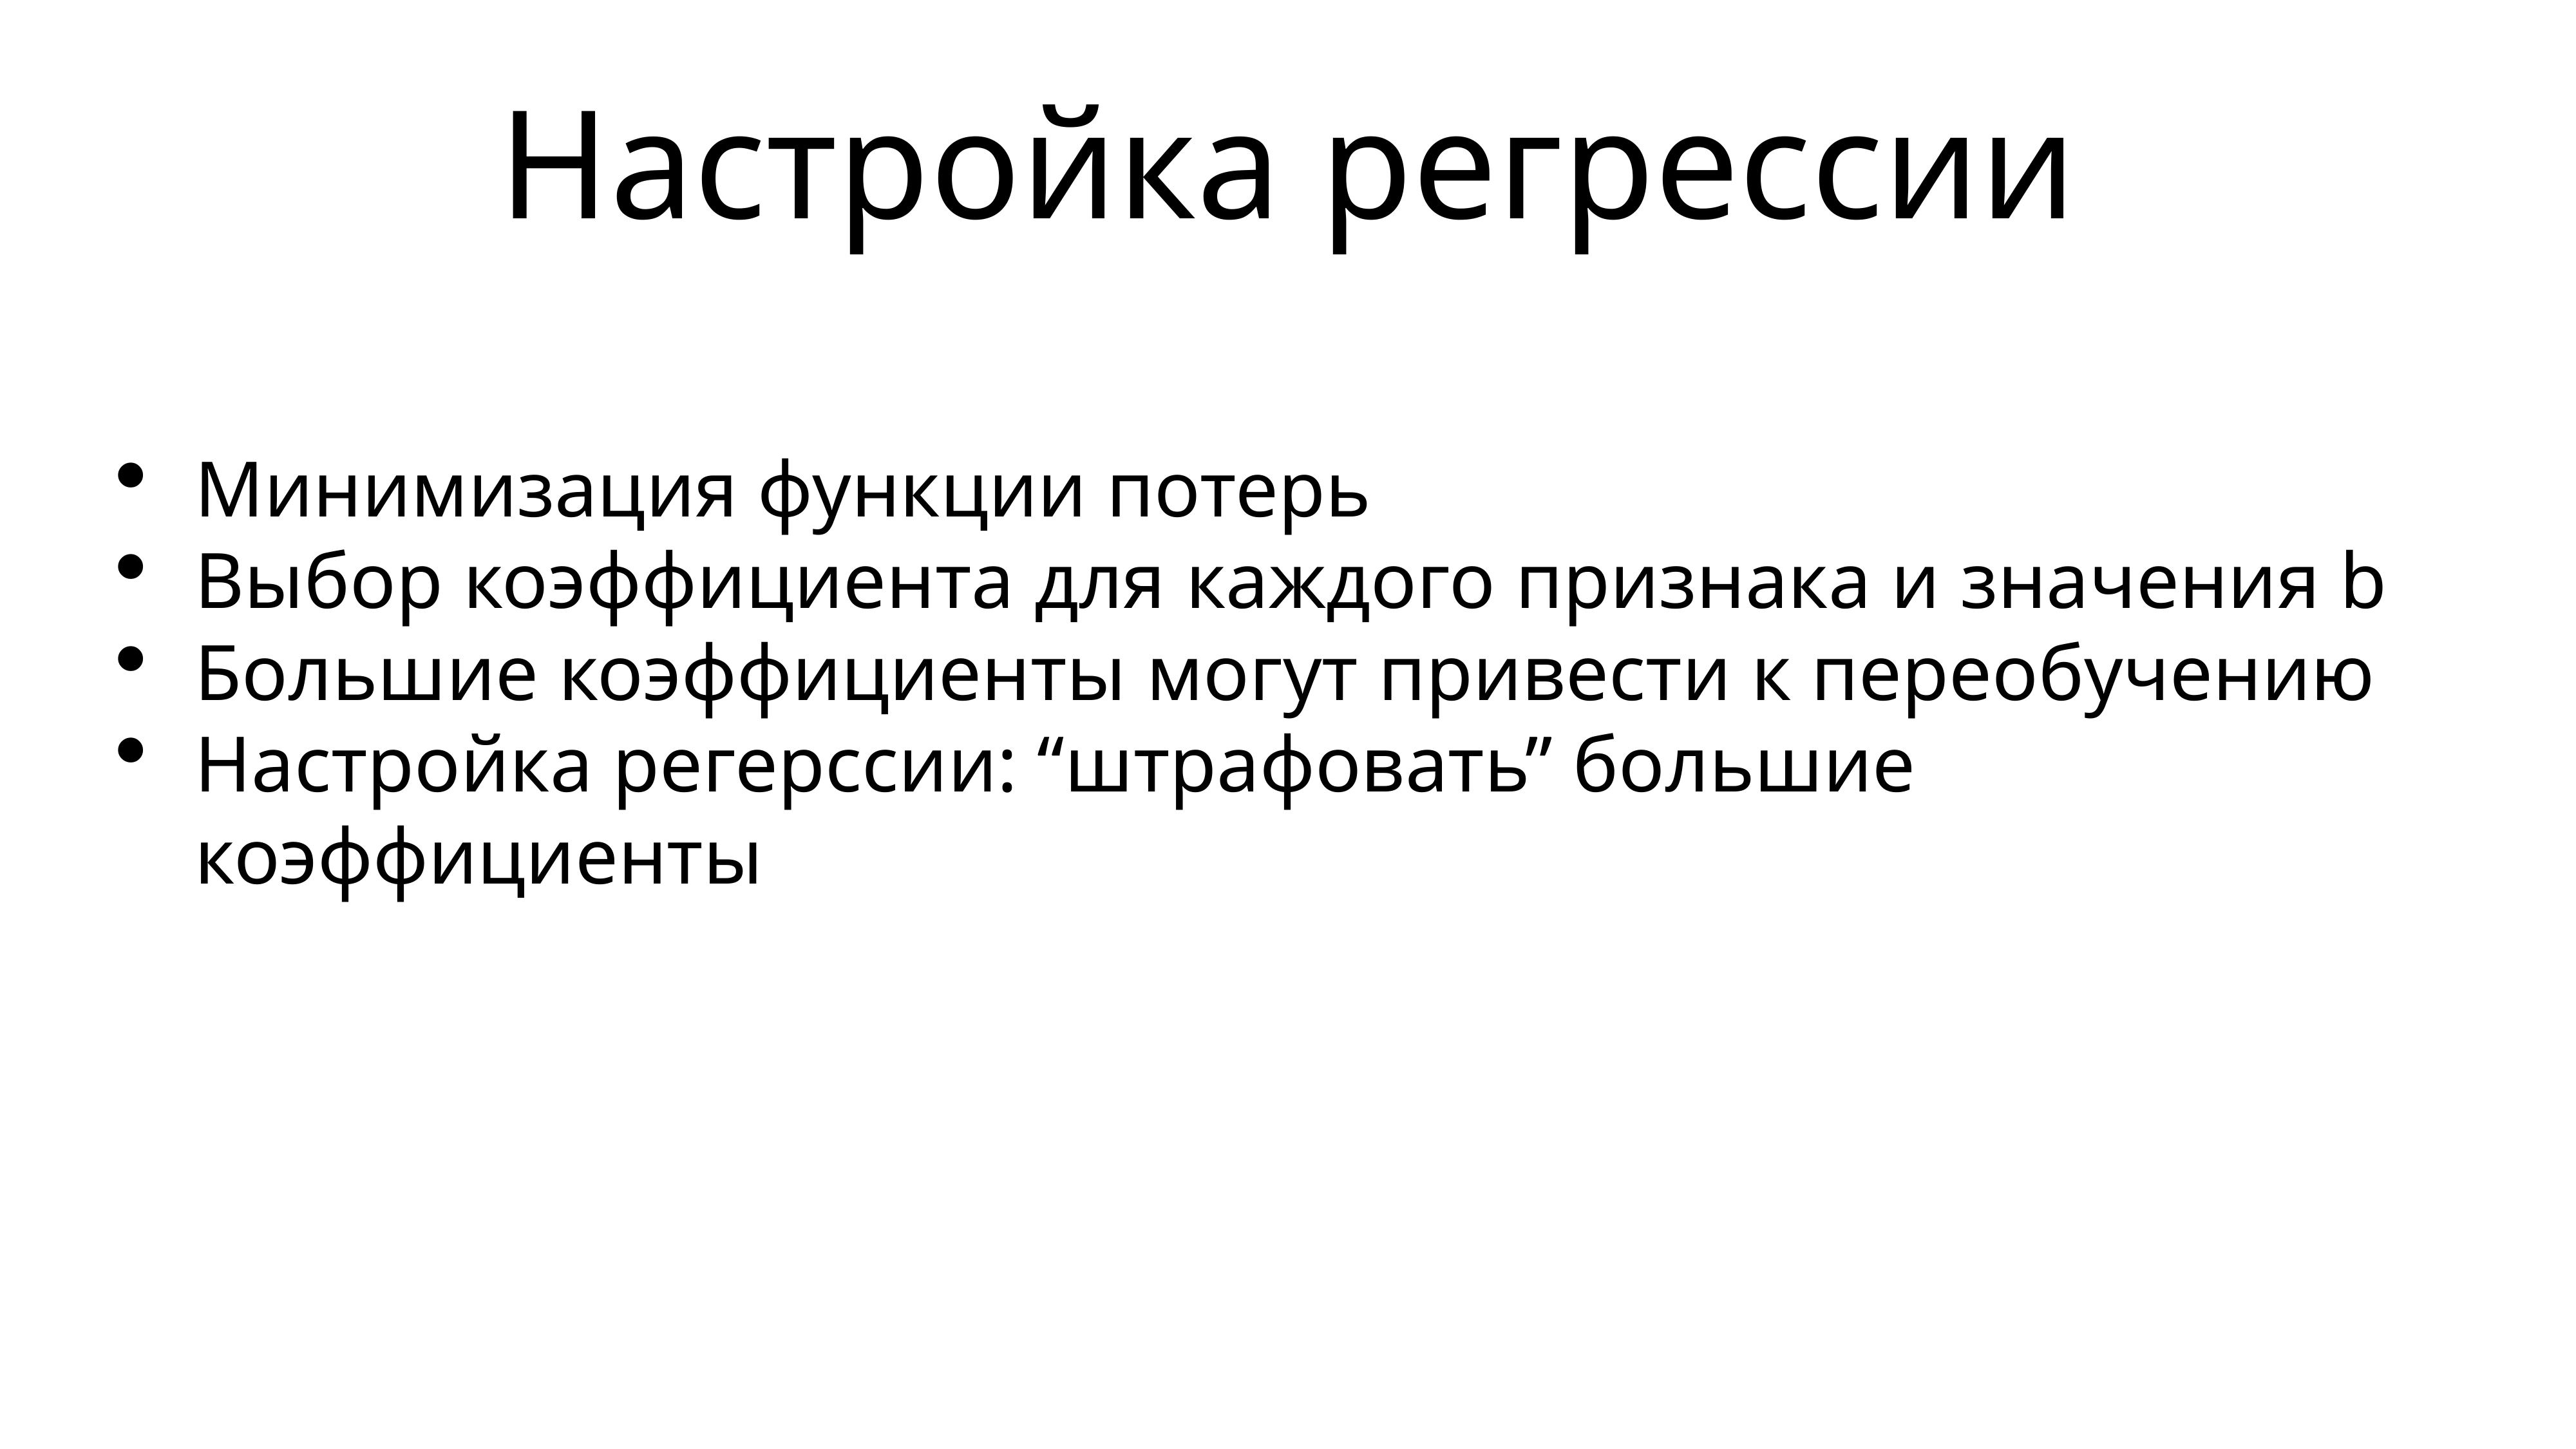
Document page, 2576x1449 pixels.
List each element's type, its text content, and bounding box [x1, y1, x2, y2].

text_box Минимизация функции потерь Выбор коэффициента для каждого признака и значения b Большие коэффициенты могут привести к переобучению Настройка регерссии: “штрафовать” большие коэффициенты [109, 435, 2467, 905]
text_box Настройка регрессии [1, 37, 2575, 279]
